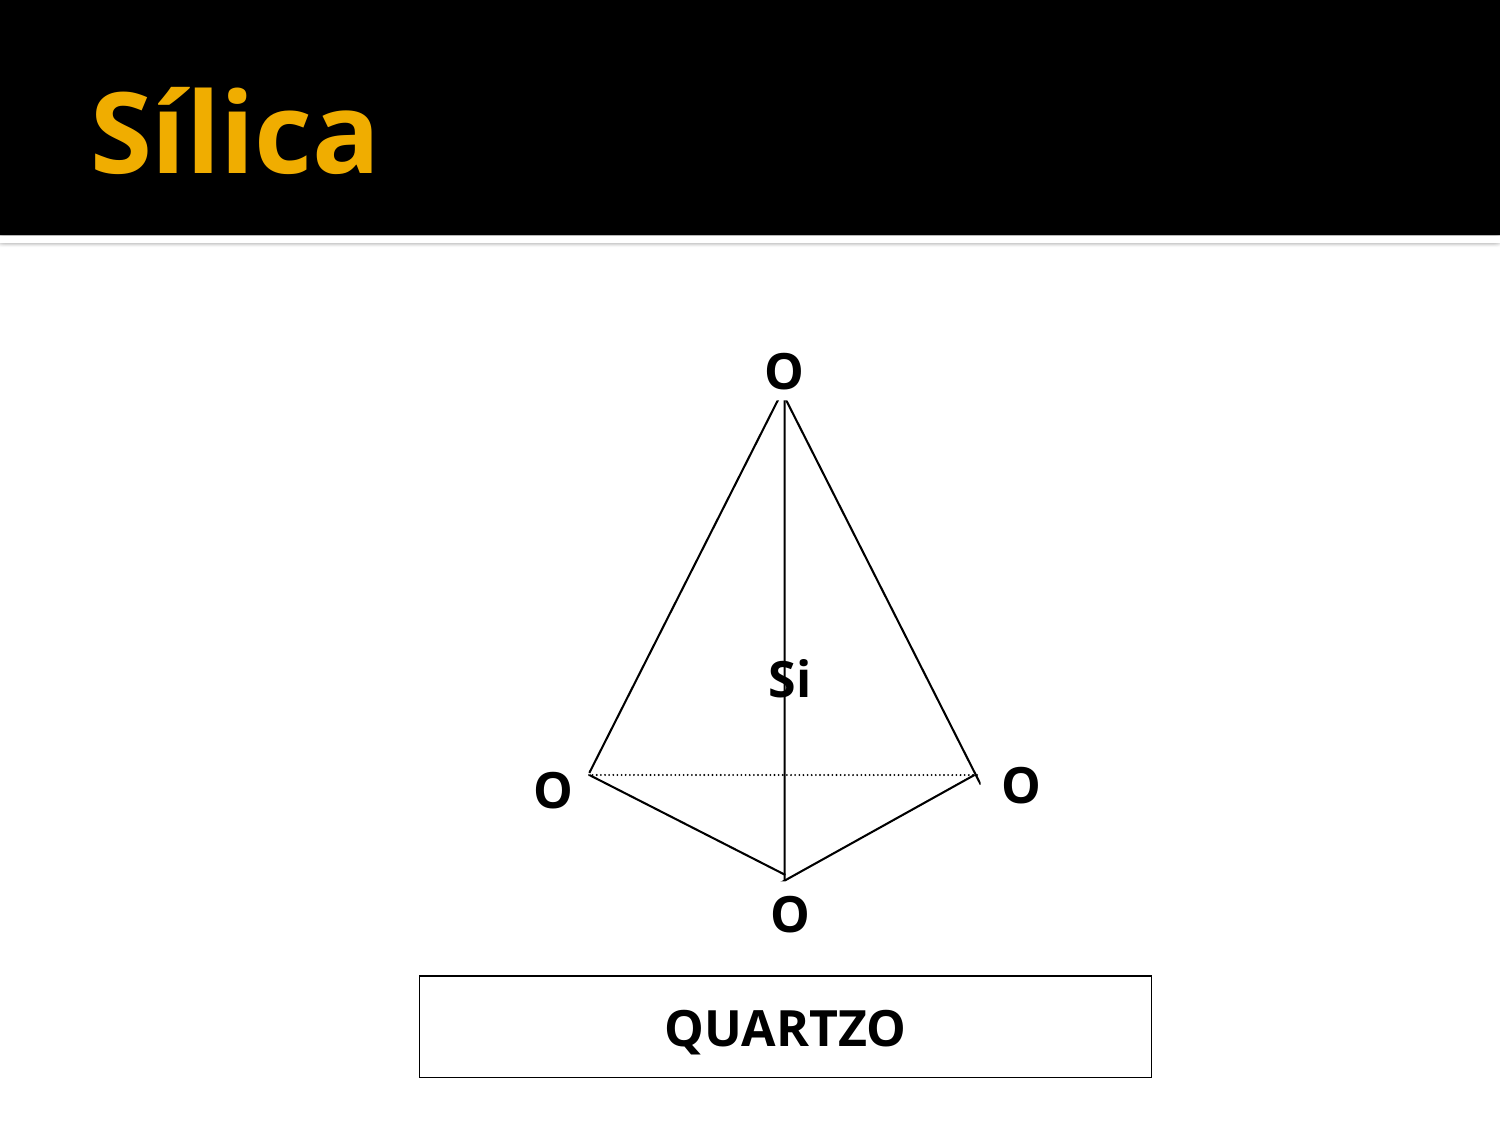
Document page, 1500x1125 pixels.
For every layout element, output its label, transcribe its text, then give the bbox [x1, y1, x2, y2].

text_box Si [785, 633, 854, 721]
text_box Si [726, 633, 784, 721]
text_box O [738, 881, 843, 944]
text_box O [519, 751, 589, 827]
text_box O [980, 739, 1062, 828]
title Sílica [75, 25, 1425, 231]
text_box QUARTZO [419, 975, 1152, 1078]
text_box O [738, 337, 831, 401]
